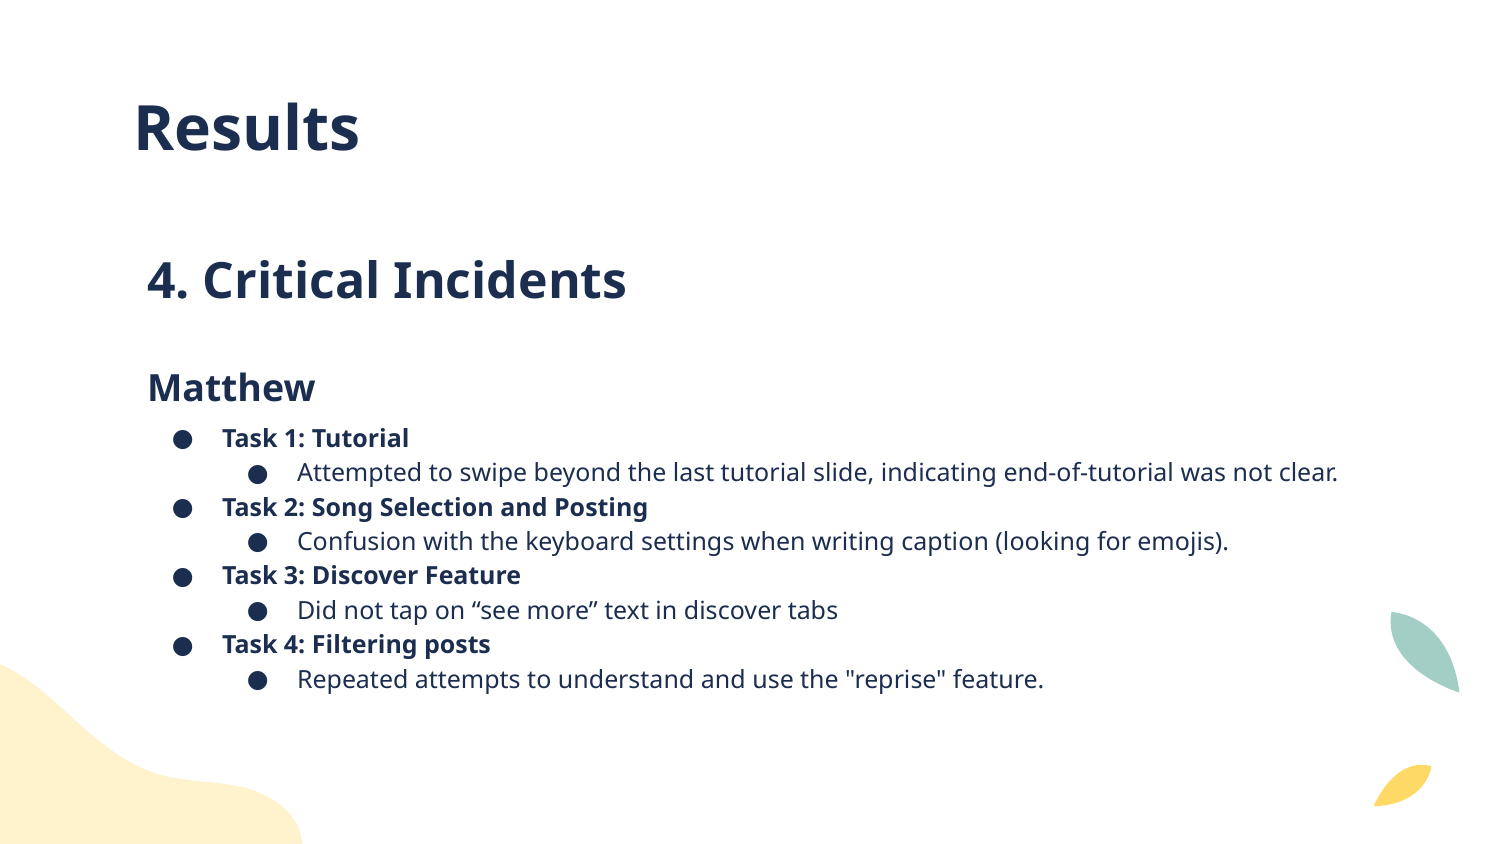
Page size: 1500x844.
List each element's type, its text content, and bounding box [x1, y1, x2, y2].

text_box 4. Critical Incidents Matthew Task 1: Tutorial Attempted to swipe beyond the last tutorial slide, indicating end-of-tutorial was not clear. Task 2: Song Selection and Posting Confusion with the keyboard settings when writing caption (looking for emojis). Task 3: Discover Feature Did not tap on “see more” text in discover tabs Task 4: Filtering posts Repeated attempts to understand and use the "reprise" feature. [131, 233, 1369, 806]
title Results [118, 72, 1382, 167]
